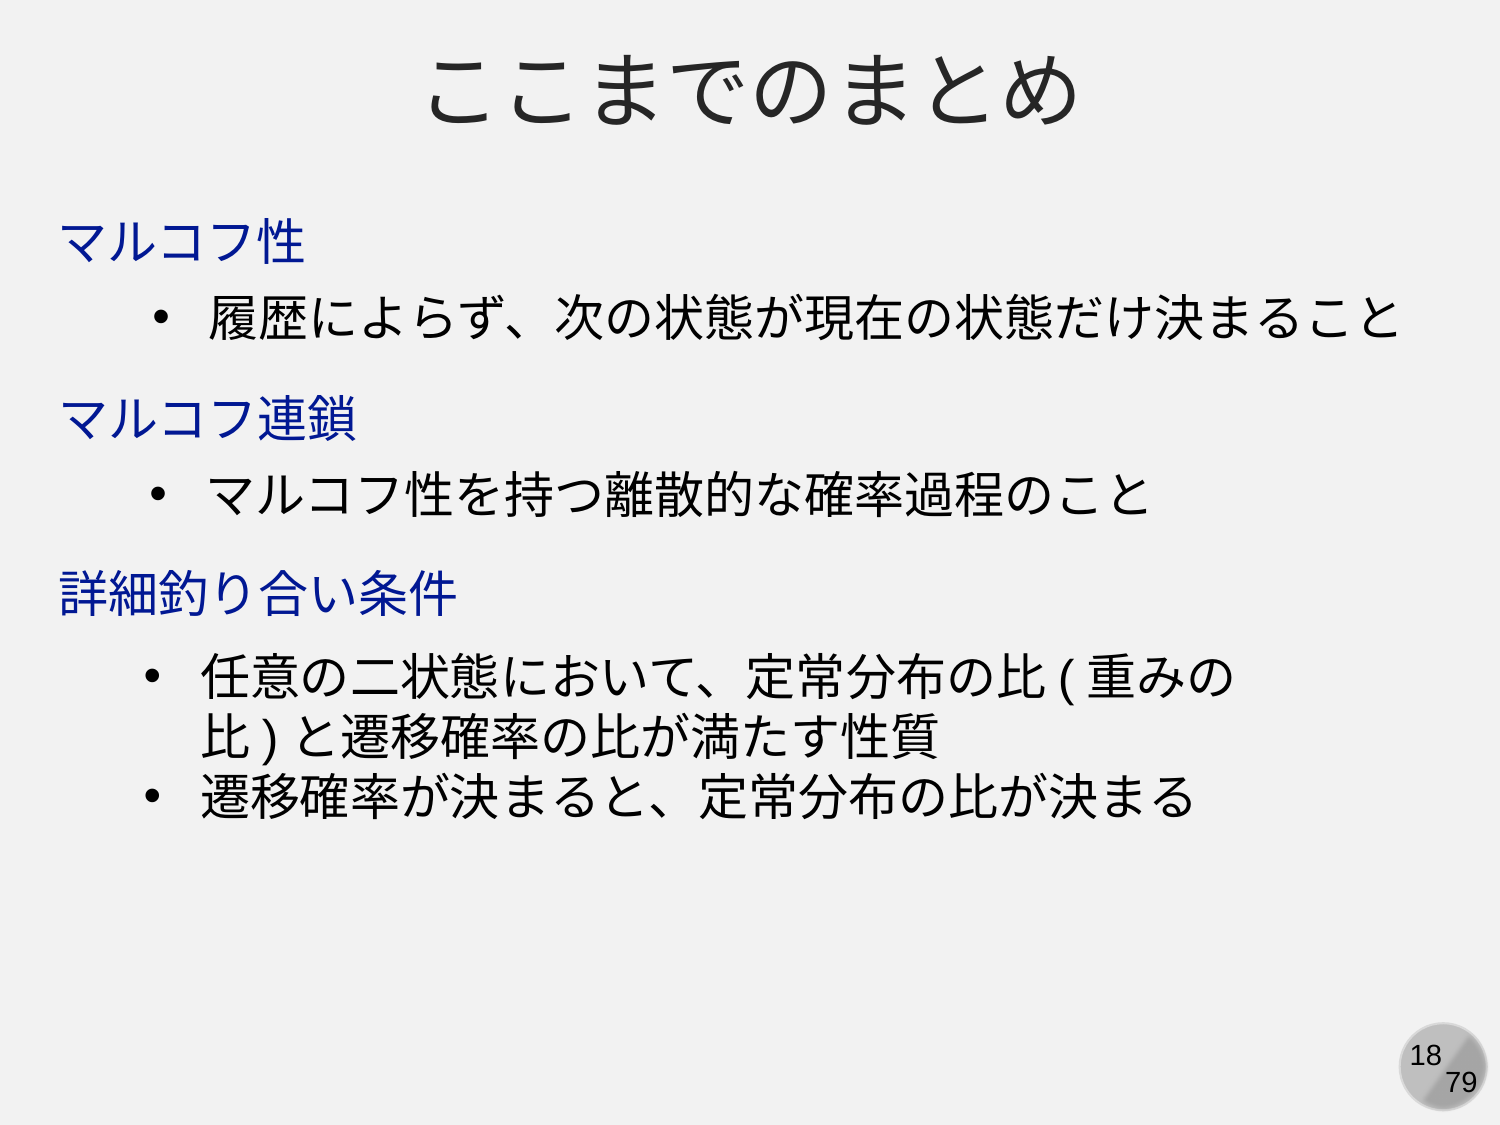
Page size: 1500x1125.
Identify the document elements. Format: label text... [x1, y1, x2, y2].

list ここまでのまとめ [0, 31, 1500, 155]
text_box 任意の二状態において、定常分布の比(重みの比)と遷移確率の比が満たす性質 遷移確率が決まると、定常分布の比が決まる [128, 638, 1322, 833]
text_box 詳細釣り合い条件 [43, 555, 474, 630]
text_box マルコフ性 [43, 203, 322, 278]
text_box マルコフ性を持つ離散的な確率過程のこと [134, 456, 1170, 531]
text_box 履歴によらず、次の状態が現在の状態だけ決まること [137, 278, 1420, 354]
text_box マルコフ連鎖 [43, 380, 373, 456]
